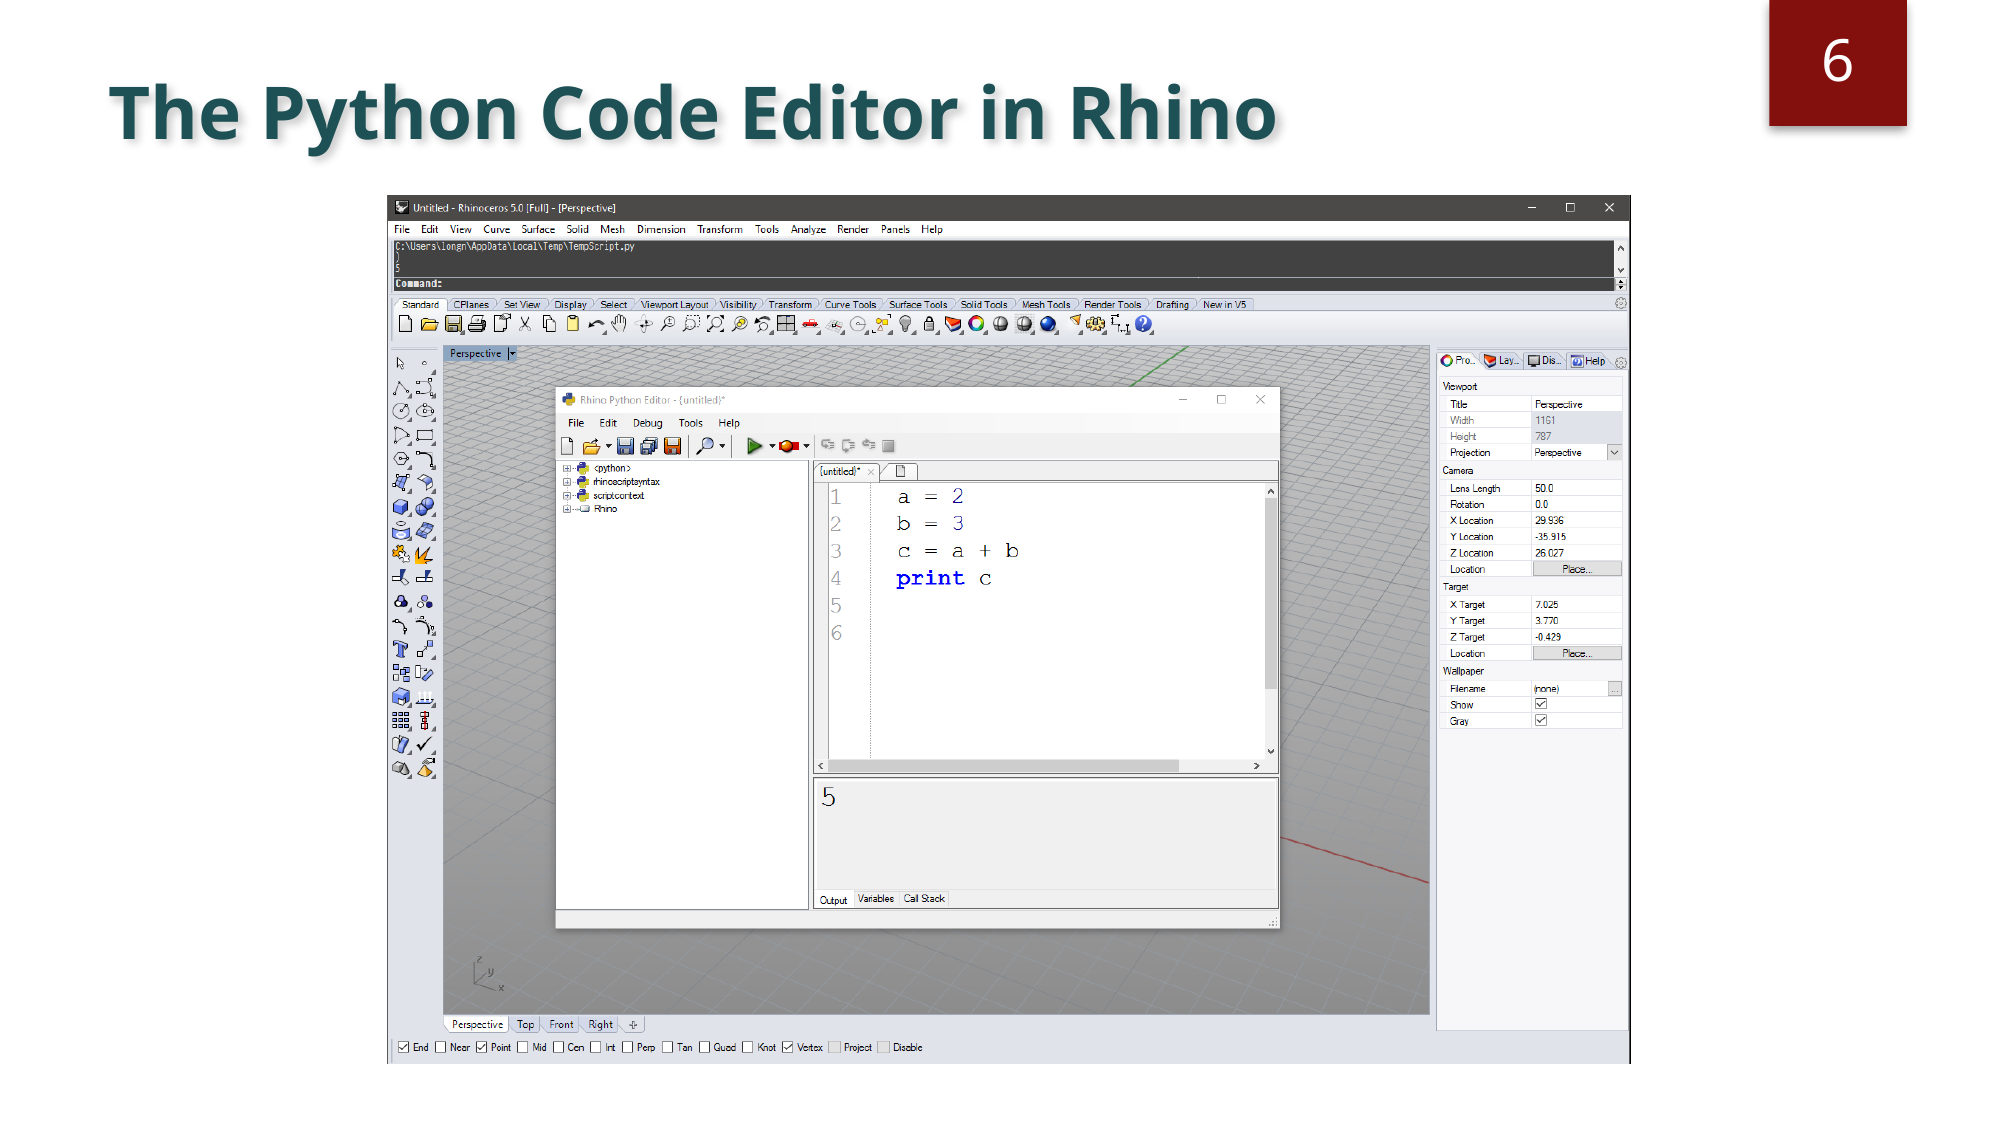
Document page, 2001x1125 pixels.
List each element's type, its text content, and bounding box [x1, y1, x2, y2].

slide_number 6 [1769, 0, 1907, 126]
title The Python Code Editor in Rhino [93, 59, 1731, 156]
picture [387, 195, 1631, 1064]
